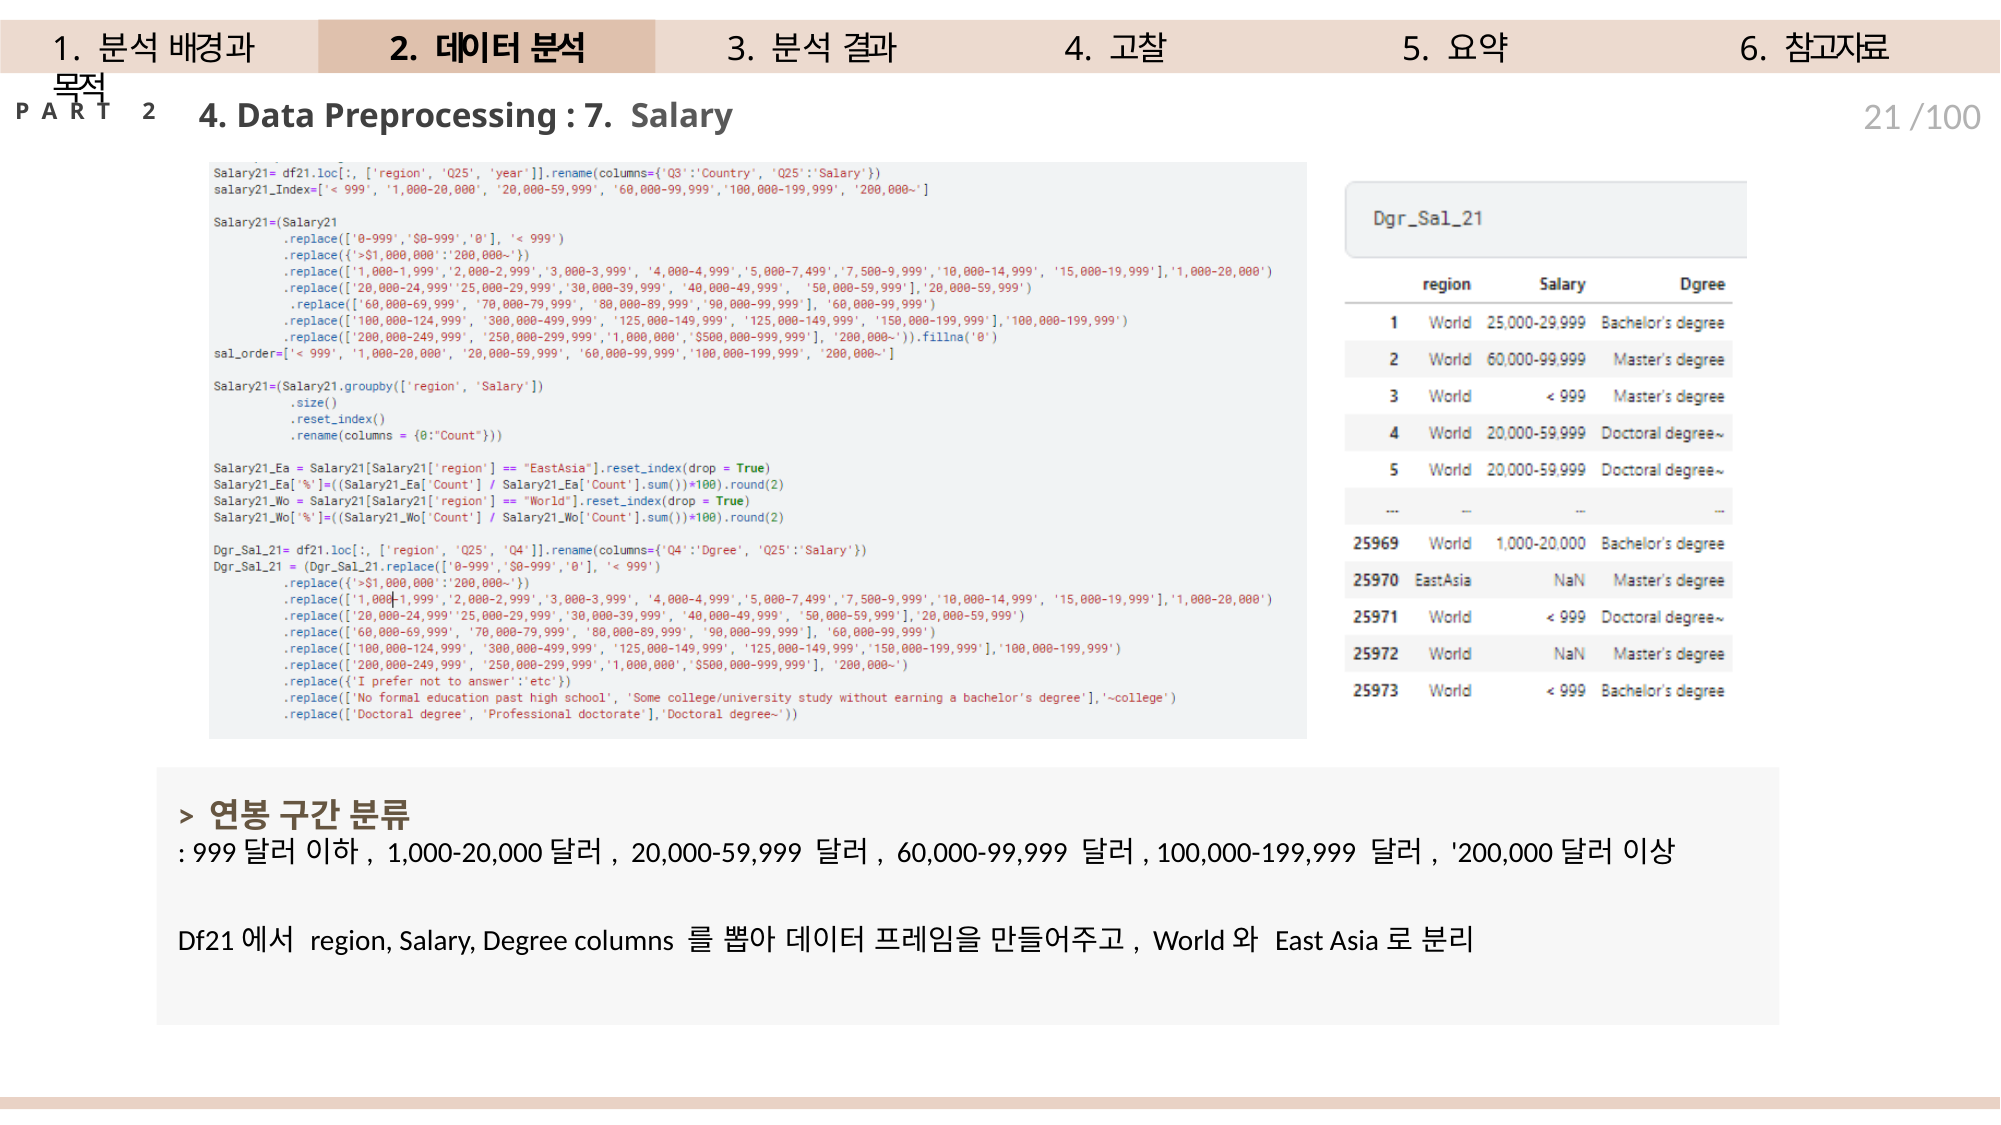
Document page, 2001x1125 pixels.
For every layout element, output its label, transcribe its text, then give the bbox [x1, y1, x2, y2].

text_box 3. 분석 결과 [724, 25, 985, 68]
text_box 1. 분석 배경과 목적 [49, 25, 310, 107]
picture [209, 162, 1307, 739]
text_box 4. 고찰 [1062, 25, 1323, 68]
text_box 5. 요약 [1399, 25, 1660, 68]
text_box P A R T 2 [12, 94, 157, 124]
text_box 4. Data Preprocessing : 7. Salary [196, 91, 1803, 176]
text_box [156, 767, 1780, 1025]
text_box [318, 19, 656, 73]
text_box > 연봉 구간 분류 : 999달러 이하, 1,000-20,000달러, 20,000-59,999 달러, 60,000-99,999 달러, 100,000-199,999 달러, '200,000달러 이상 Df21에서 region, Salary, Degree columns 를 뽑아 데이터 프레임을 만들어주고, World와 East Asia로 분리 [163, 786, 1815, 1004]
picture [1339, 178, 1747, 724]
slide_number 21 /100 [1850, 92, 1982, 138]
text_box 6. 참고자료 [1737, 25, 1998, 68]
text_box 2. 데이터 분석 [387, 25, 648, 68]
